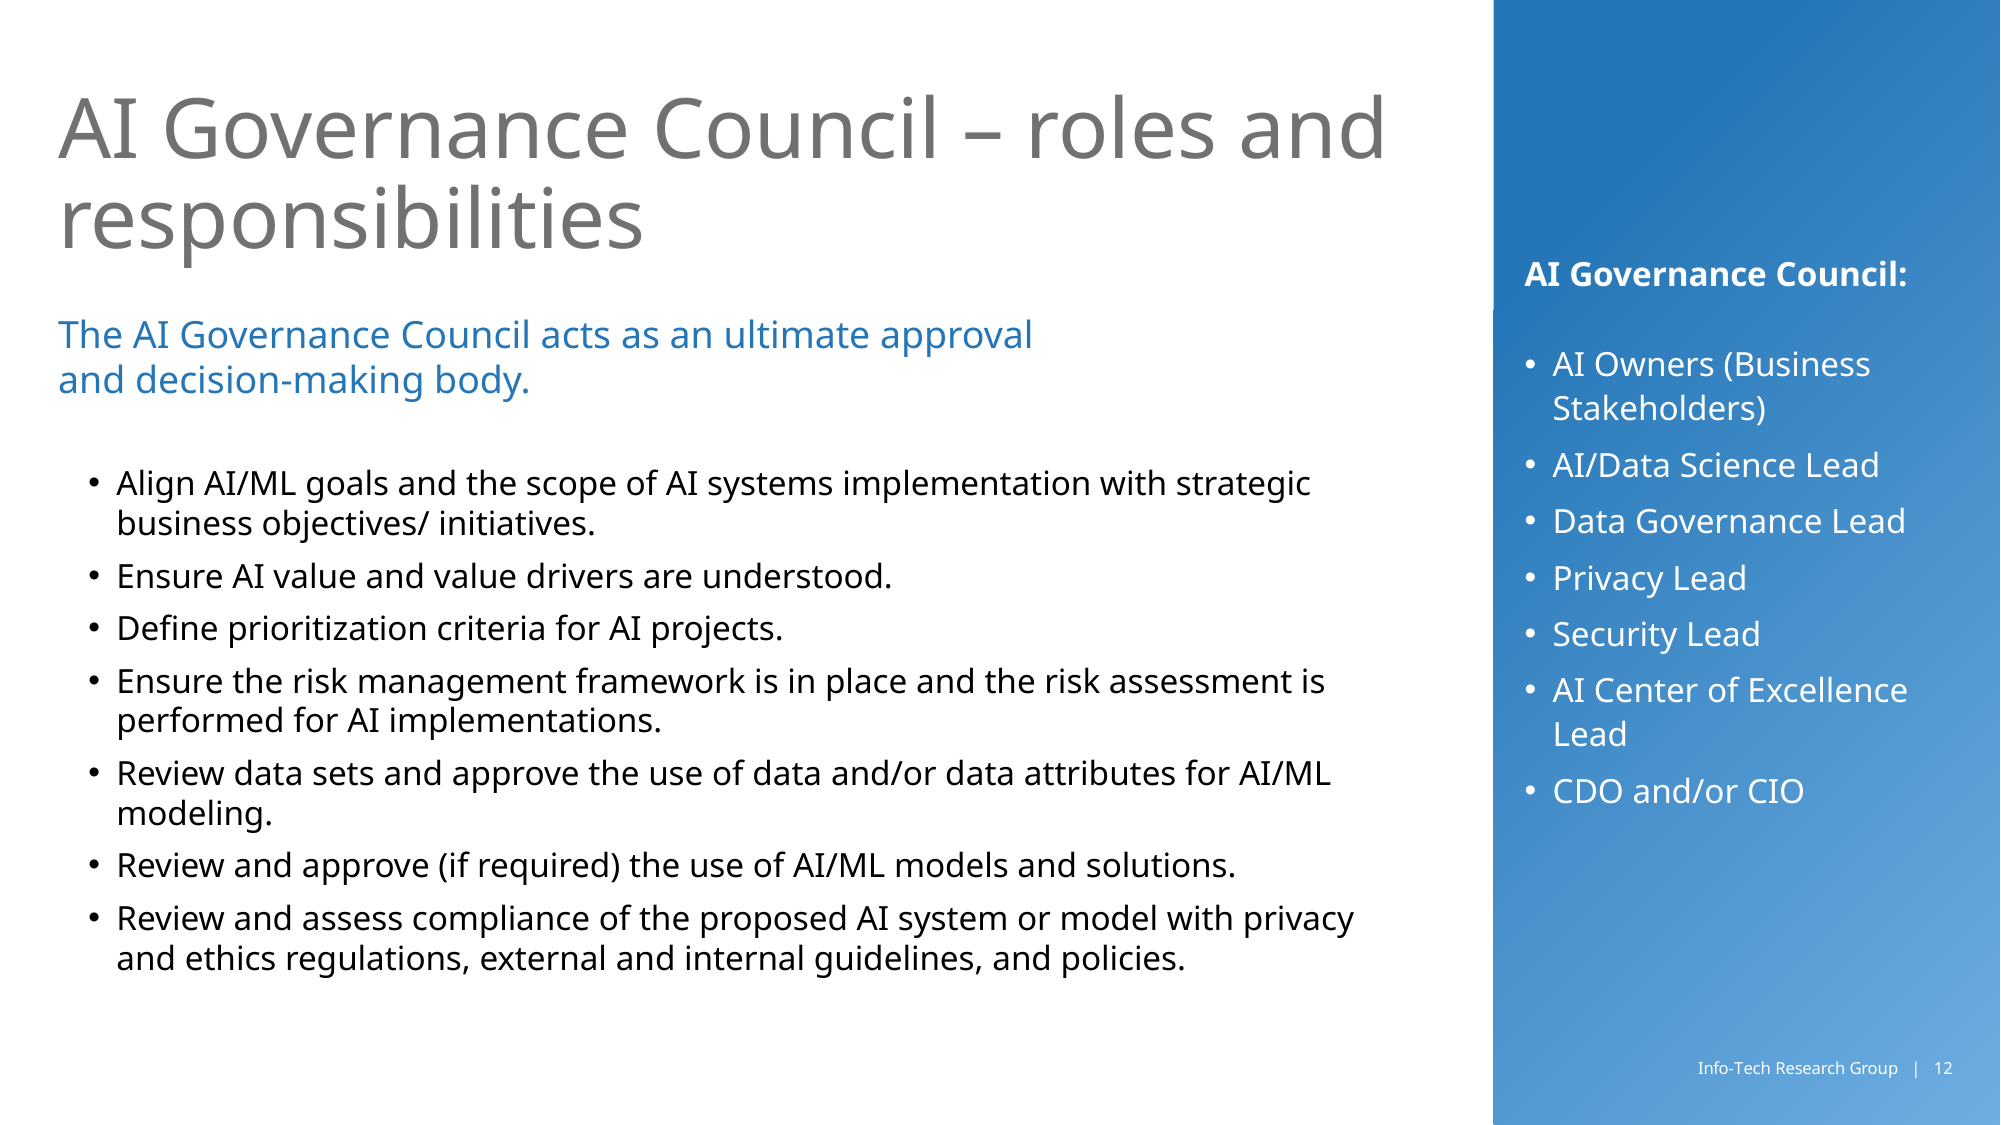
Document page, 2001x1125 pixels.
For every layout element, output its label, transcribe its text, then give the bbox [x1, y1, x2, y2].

list AI Governance Council: [1524, 257, 1942, 333]
list AI Owners (Business Stakeholders) AI/Data Science Lead Data Governance Lead Privacy Lead Security Lead AI Center of Excellence Lead CDO and/or CIO [1524, 339, 1942, 805]
title AI Governance Council – roles and responsibilities [58, 86, 1450, 173]
text_box Align AI/ML goals and the scope of AI systems implementation with strategic business objectives/ initiatives. Ensure AI value and value drivers are understood. Define prioritization criteria for AI projects. Ensure the risk management framework is in place and the risk assessment is performed for AI implementations. Review data sets and approve the use of data and/or data attributes for AI/ML modeling. Review and approve (if required) the use of AI/ML models and solutions. Review and assess compliance of the proposed AI system or model with privacy and ethics regulations, external and internal guidelines, and policies. [73, 447, 1433, 979]
list The AI Governance Council acts as an ultimate approval and decision-making body. [58, 310, 1098, 430]
